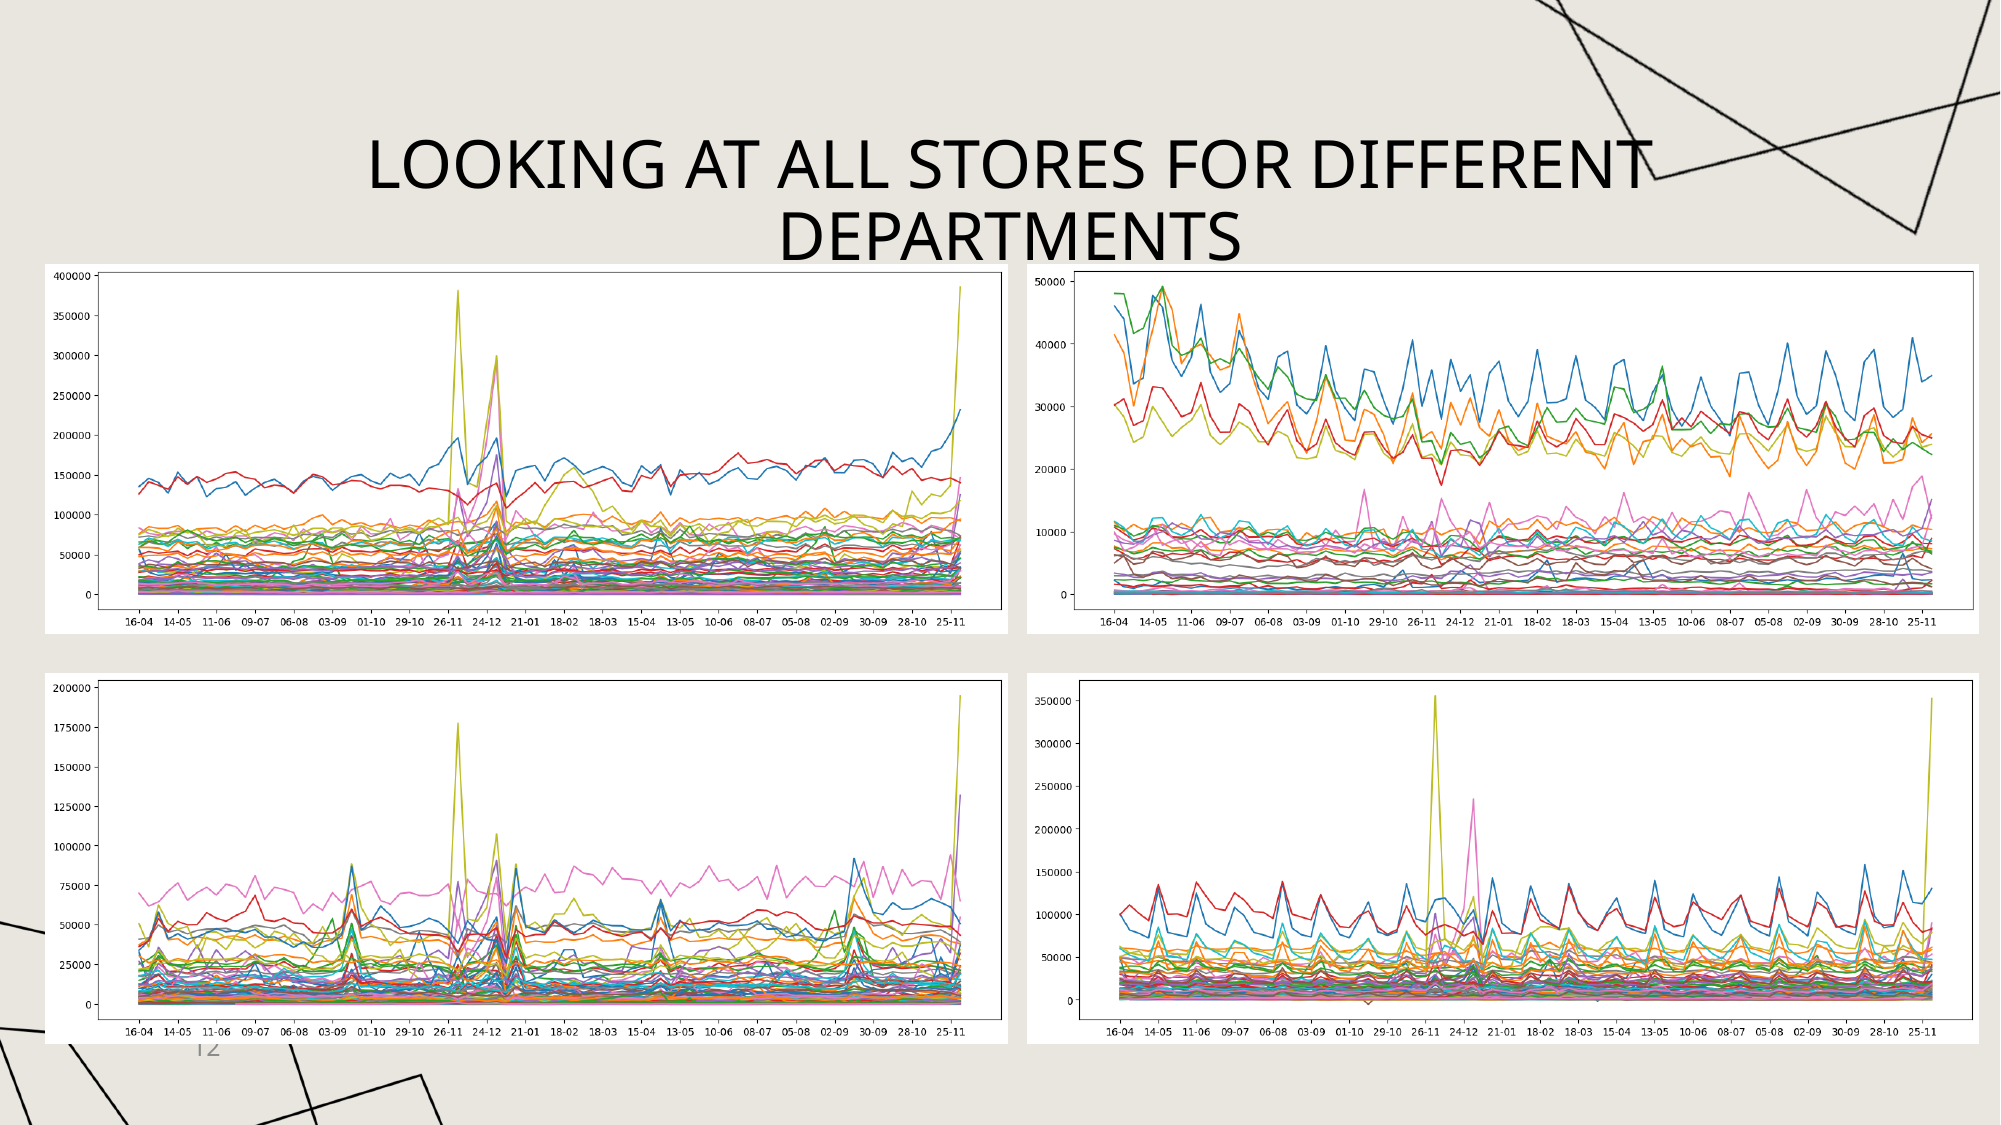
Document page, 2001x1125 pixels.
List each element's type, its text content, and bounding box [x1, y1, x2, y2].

picture [0, 673, 1008, 1125]
slide_number 12 [177, 1045, 281, 1074]
title Looking at all stores for different departments [160, 68, 1861, 337]
picture [1027, 264, 1979, 634]
picture [1509, 0, 2001, 249]
picture [45, 264, 1008, 634]
picture [1027, 673, 1979, 1045]
